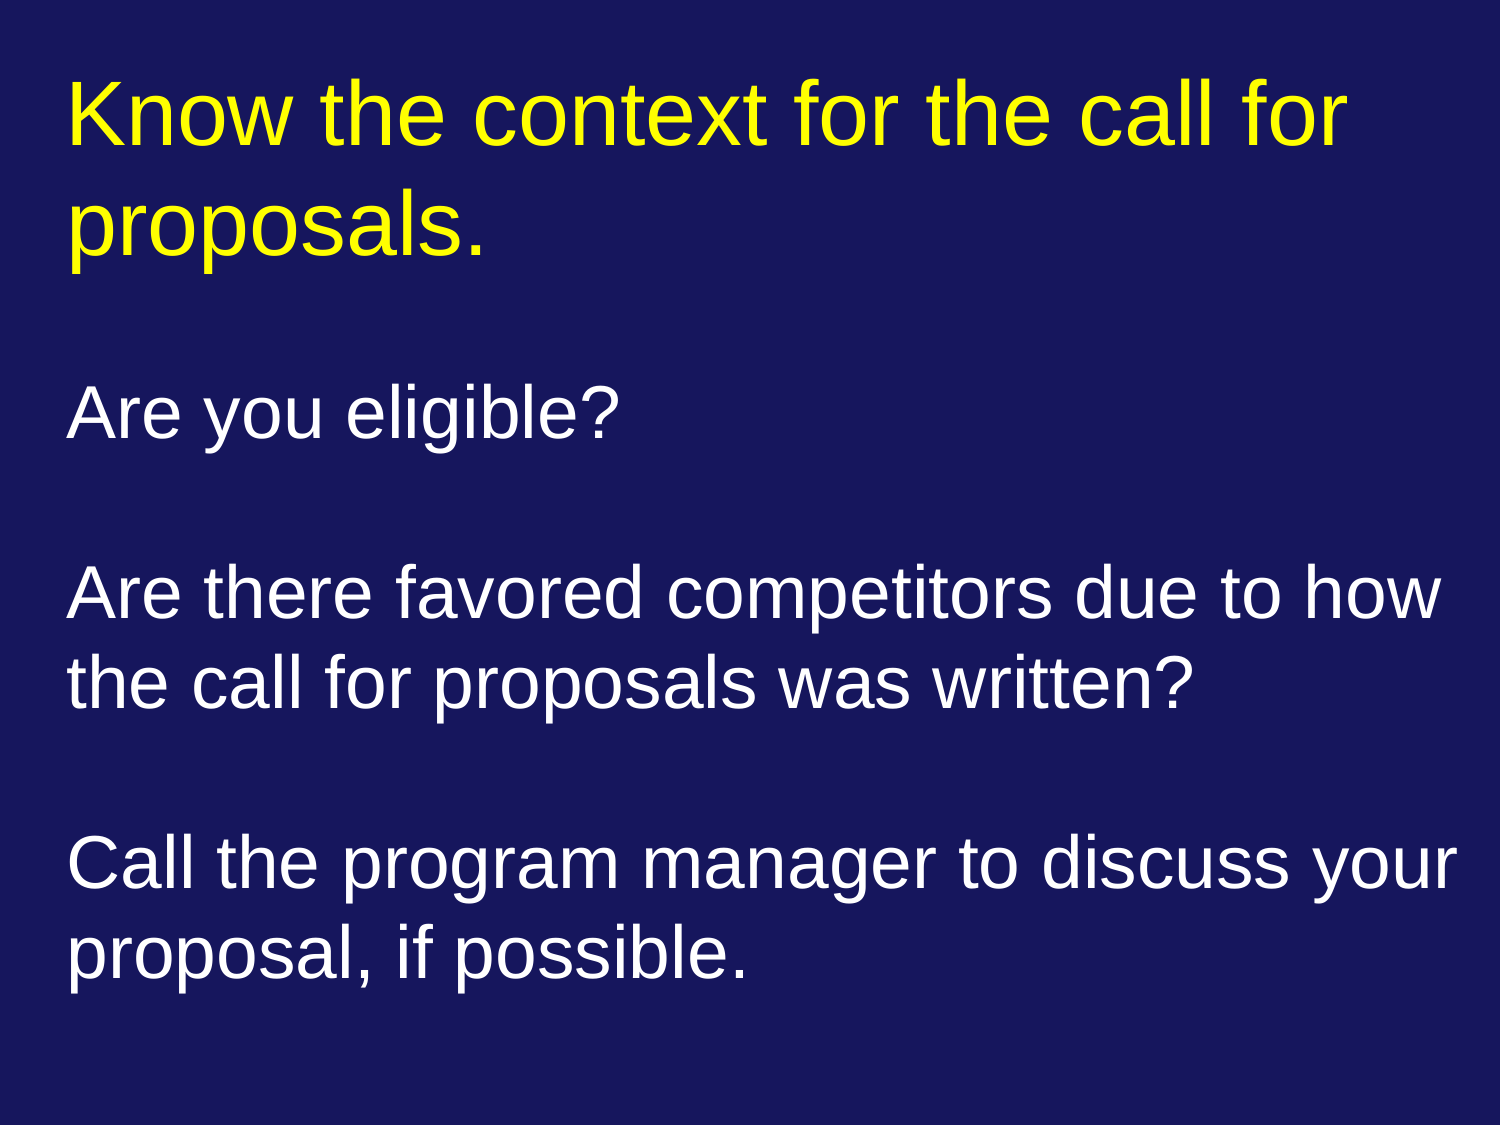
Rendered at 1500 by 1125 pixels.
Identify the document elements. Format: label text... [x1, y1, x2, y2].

title Know the context for the call for proposals. Are you eligible? Are there favored competitors due to how the call for proposals was written? Call the program manager to discuss your proposal, if possible. [50, 50, 1475, 1088]
